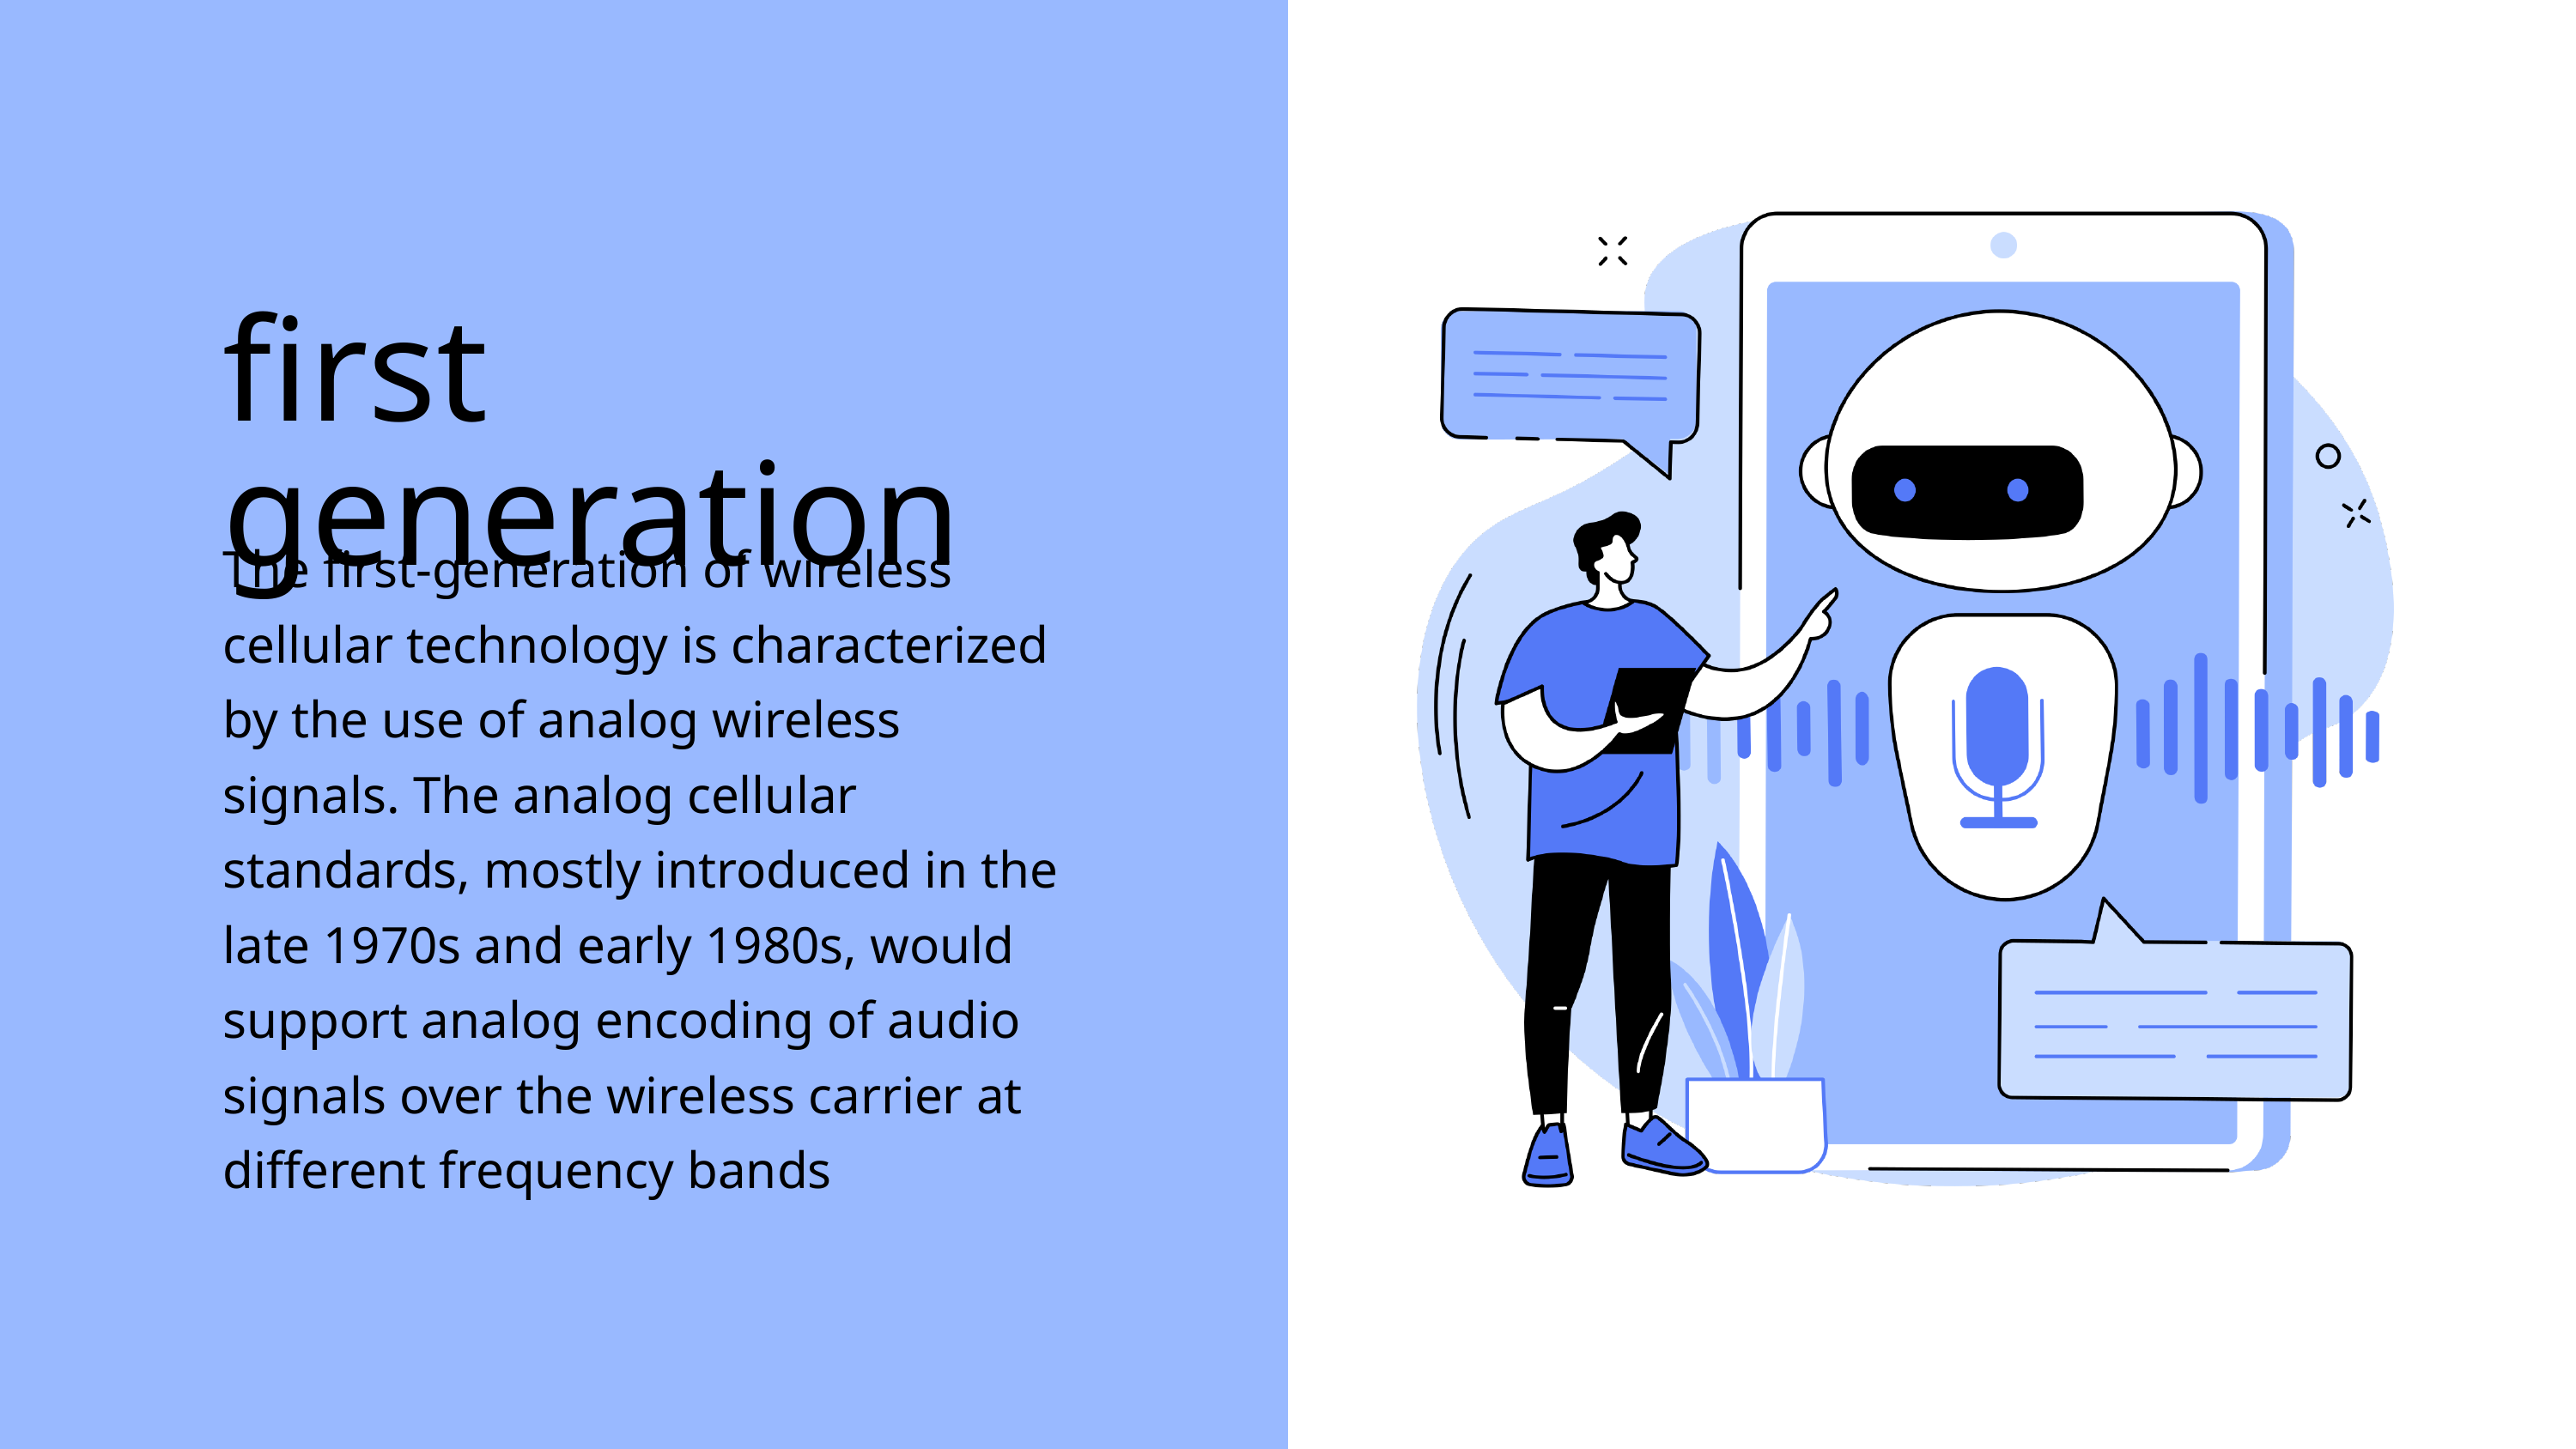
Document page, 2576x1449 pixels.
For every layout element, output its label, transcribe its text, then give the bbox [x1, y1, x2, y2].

text_box The first-generation of wireless cellular technology is characterized by the use of analog wireless signals. The analog cellular standards, mostly introduced in the late 1970s and early 1980s, would support analog encoding of audio signals over the wireless carrier at different frequency bands [222, 595, 1085, 1199]
text_box first generation [222, 305, 1085, 595]
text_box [1287, 0, 2576, 1449]
